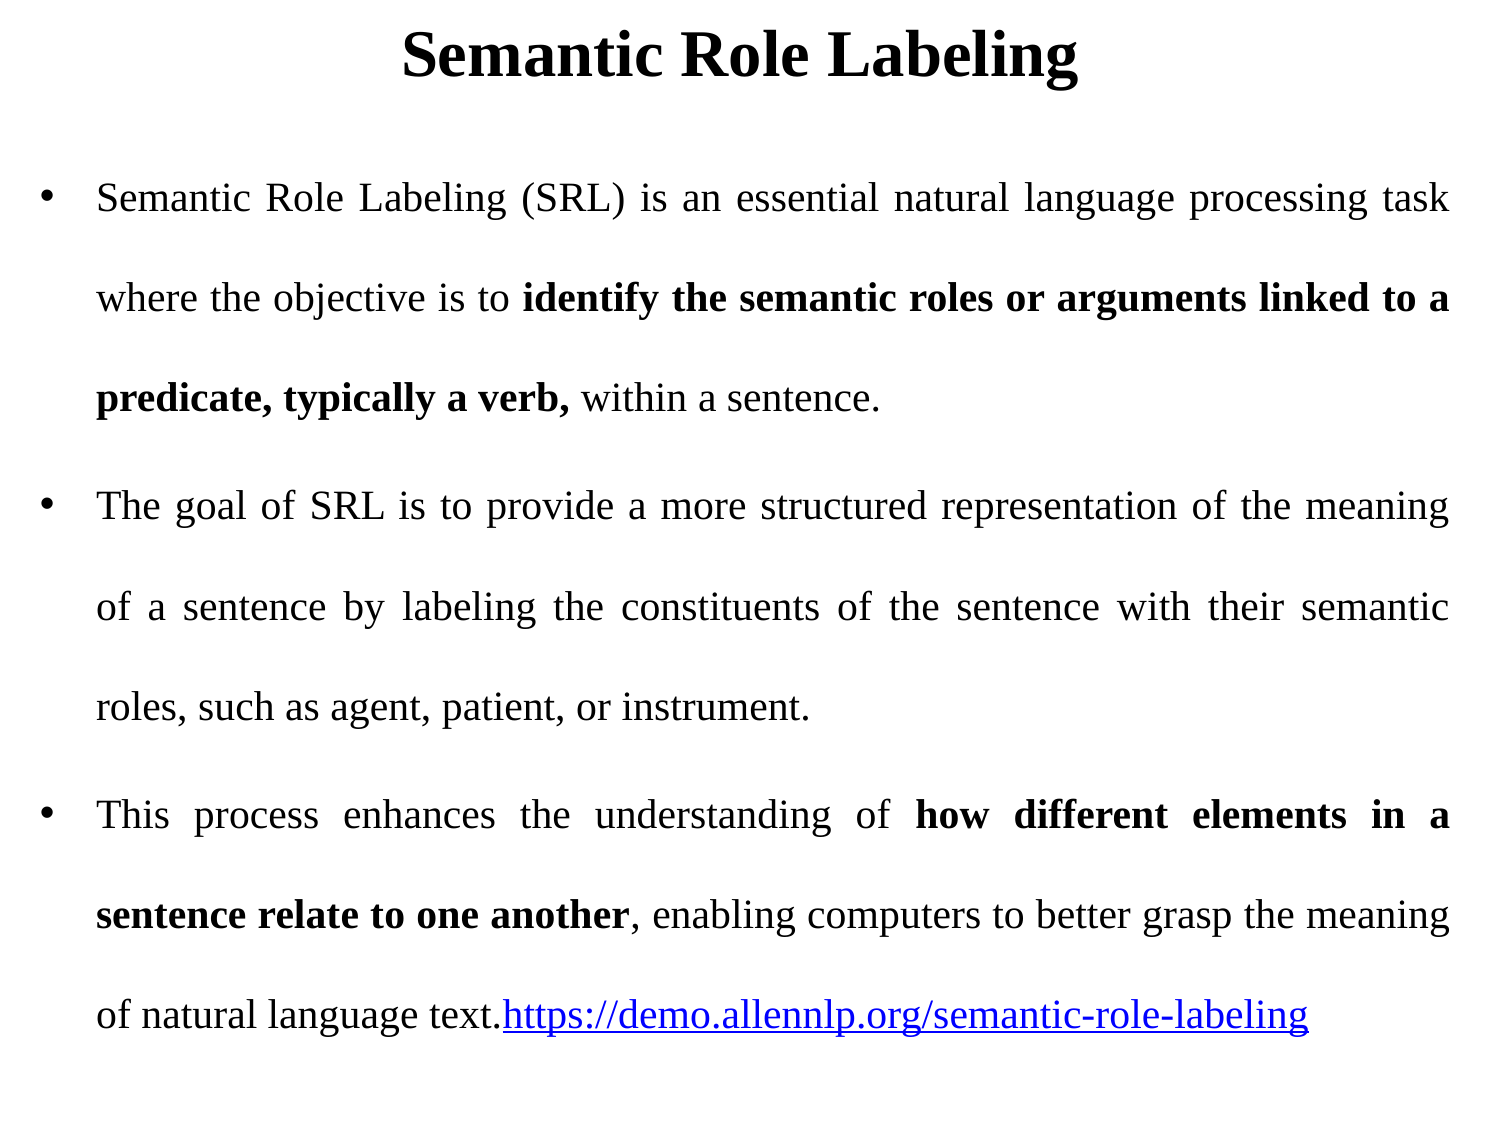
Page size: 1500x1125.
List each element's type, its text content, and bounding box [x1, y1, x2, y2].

list Semantic Role Labeling (SRL) is an essential natural language processing task where the objective is to identify the semantic roles or arguments linked to a predicate, typically a verb, within a sentence. The goal of SRL is to provide a more structured representation of the meaning of a sentence by labeling the constituents of the sentence with their semantic roles, such as agent, patient, or instrument. This process enhances the understanding of how different elements in a sentence relate to one another, enabling computers to better grasp the meaning of natural language text.https://demo.allennlp.org/semantic-role-labeling [24, 112, 1466, 981]
title Semantic Role Labeling [65, 0, 1416, 101]
